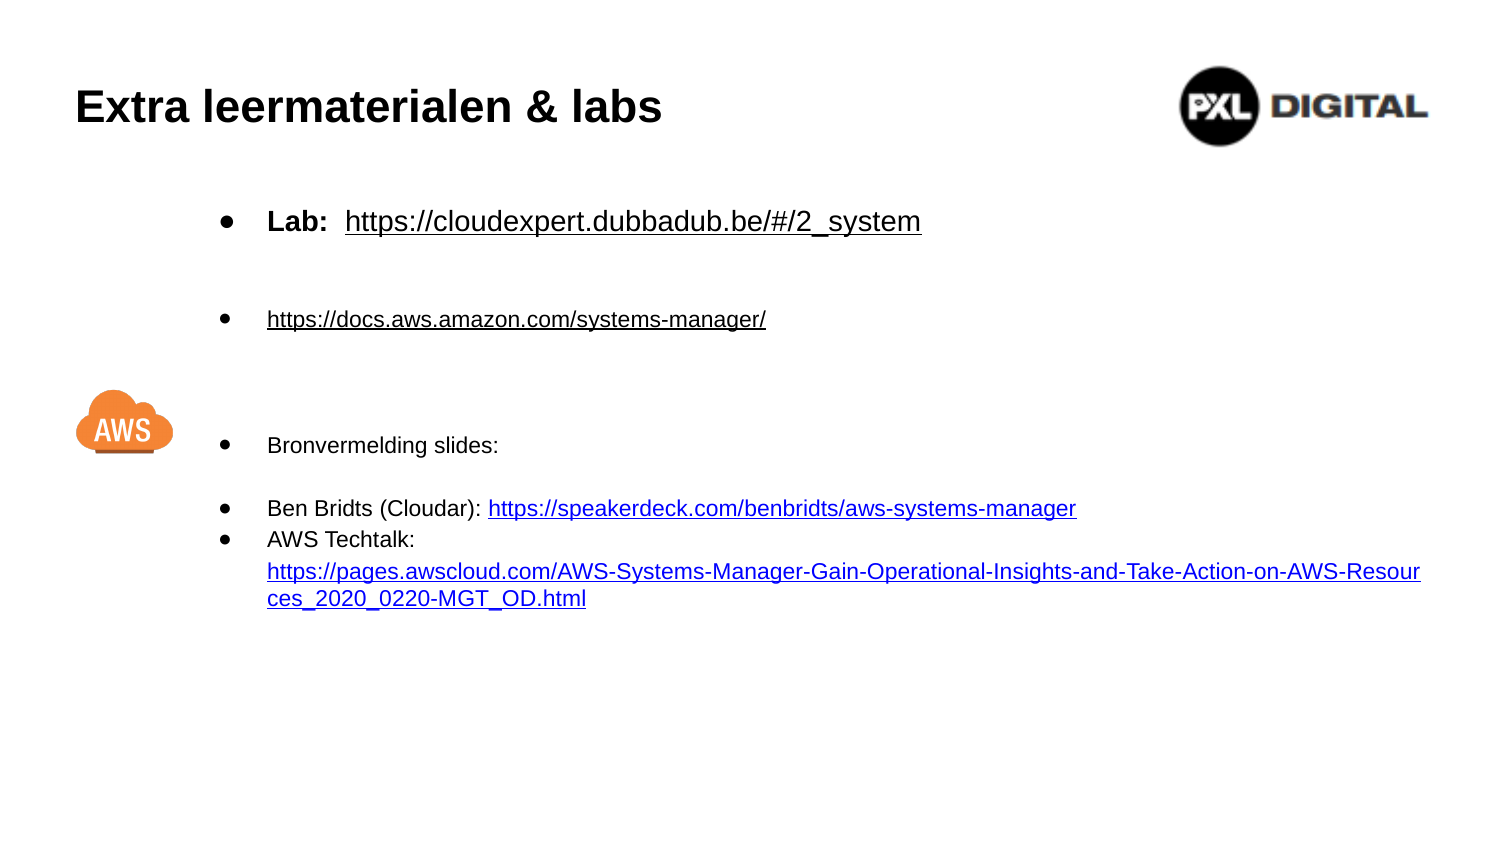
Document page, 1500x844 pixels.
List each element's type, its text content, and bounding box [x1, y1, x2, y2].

picture [1148, 34, 1462, 172]
list Lab: https://cloudexpert.dubbadub.be/#/2_system https://docs.aws.amazon.com/systems-manager/ Bronvermelding slides: Ben Bridts (Cloudar): https://speakerdeck.com/benbridts/aws-systems-manager AWS Techtalk: https://pages.awscloud.com/AWS-Systems-Manager-Gain-Operational-Insights-and-Take-Action-on-AWS-Resources_2020_0220-MGT_OD.html [192, 197, 1425, 687]
title Extra leermaterialen & labs [75, 33, 1149, 175]
picture [56, 353, 193, 490]
